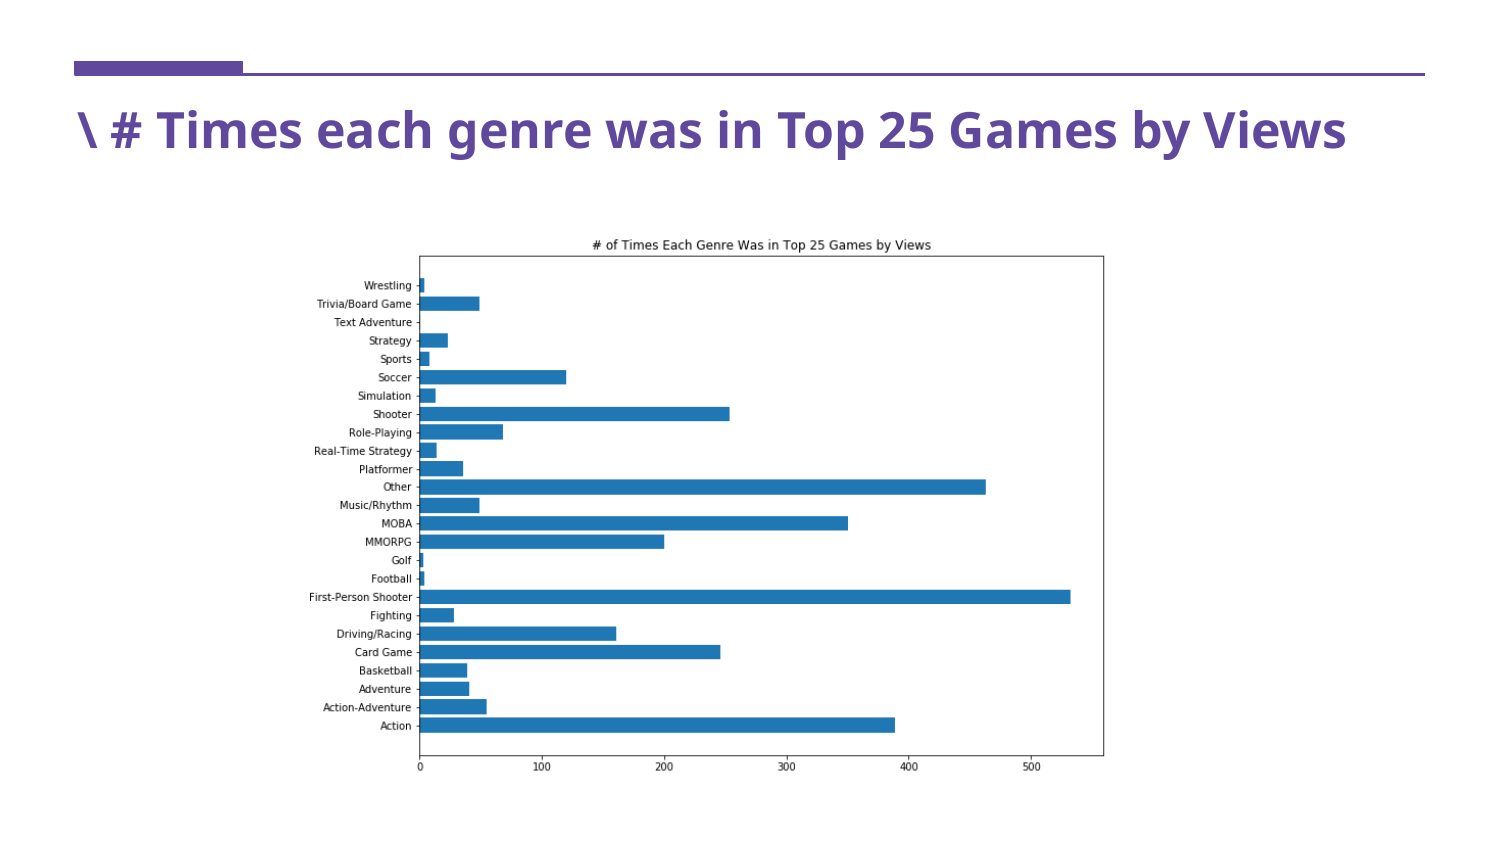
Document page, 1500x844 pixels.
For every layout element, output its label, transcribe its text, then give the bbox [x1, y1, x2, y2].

text_box \ # Times each genre was in Top 25 Games by Views [74, 96, 1457, 226]
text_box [74, 61, 1426, 76]
picture [309, 176, 1191, 839]
